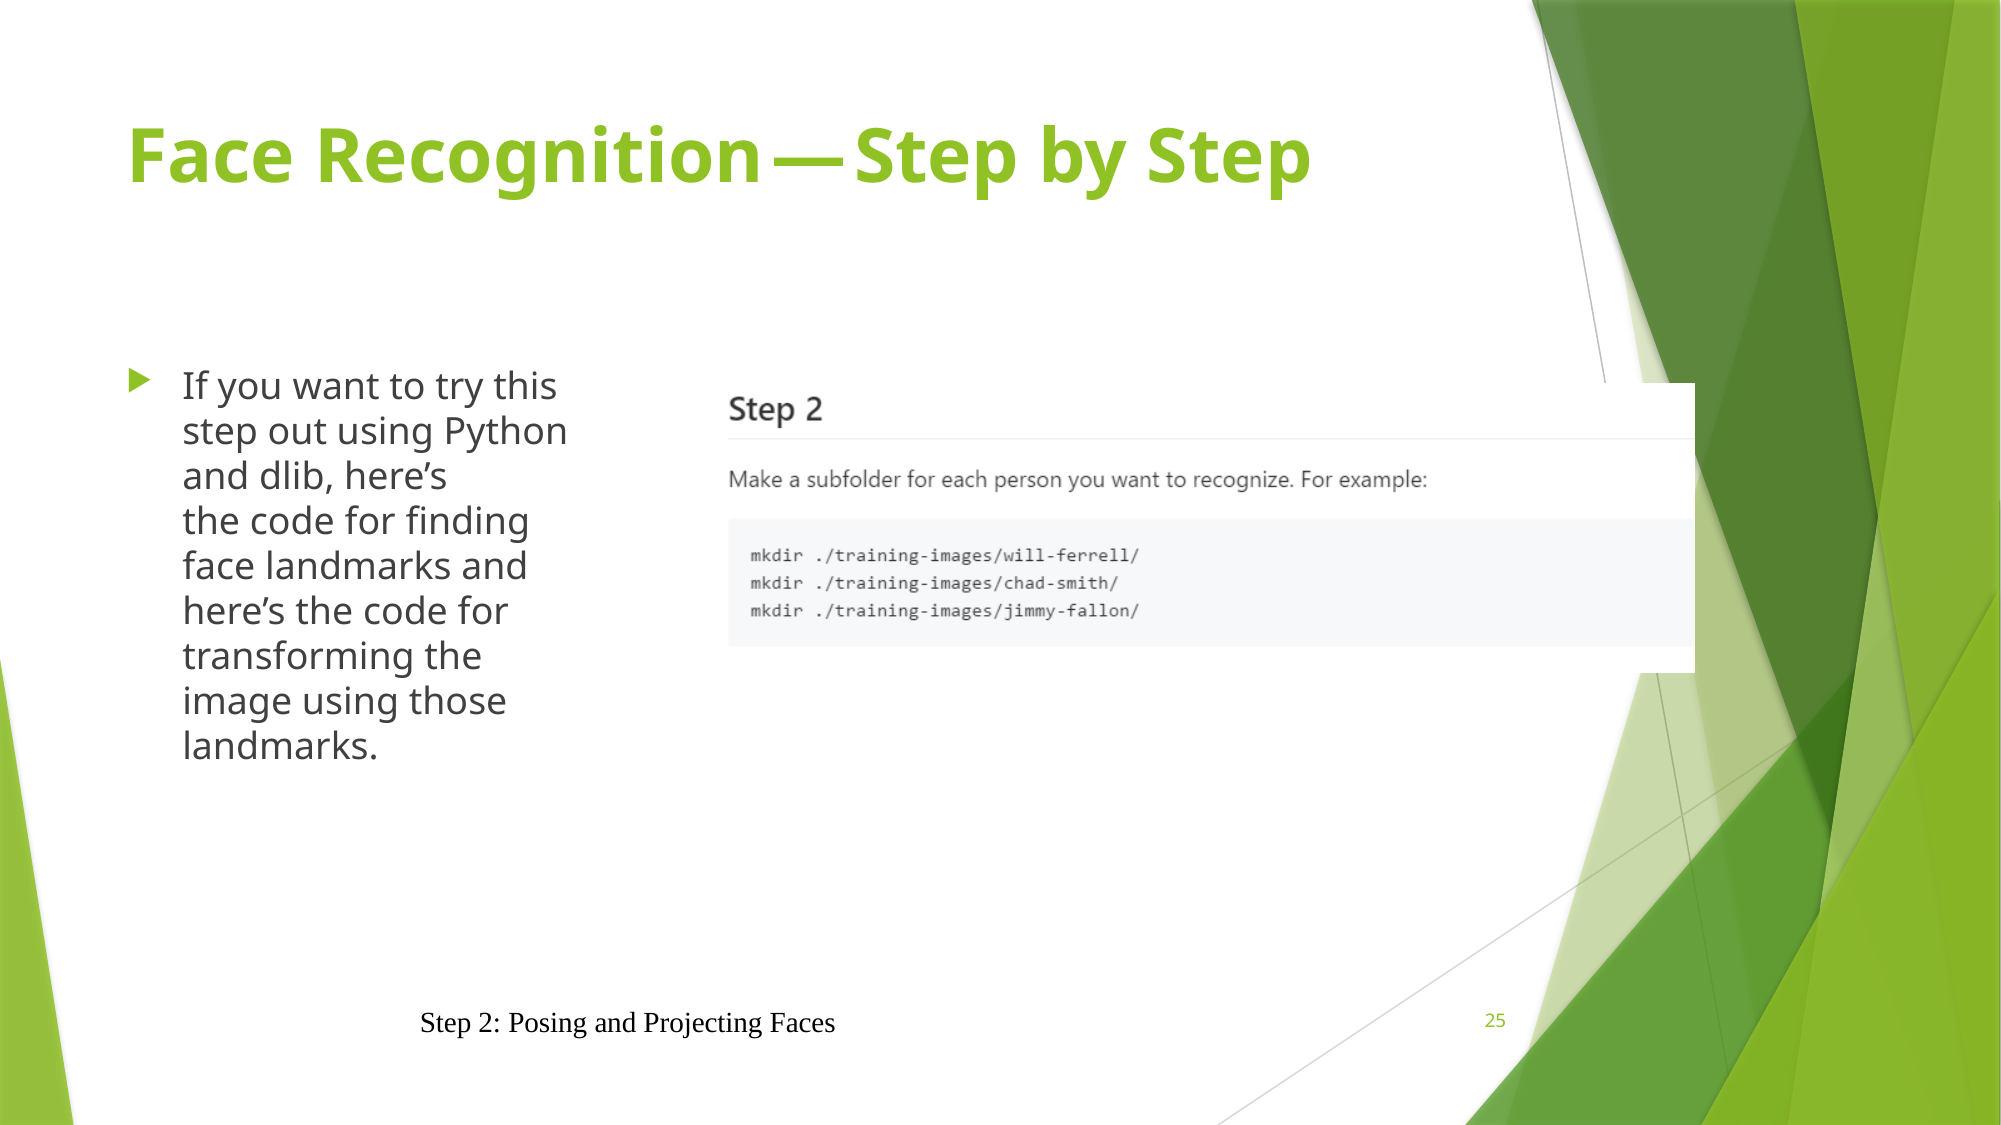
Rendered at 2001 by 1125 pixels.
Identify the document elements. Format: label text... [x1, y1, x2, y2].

slide_number 25 [1409, 991, 1522, 1051]
footer Step 2: Posing and Projecting Faces [111, 991, 1145, 1051]
title Face Recognition — Step by Step [111, 99, 1522, 317]
picture [721, 383, 1695, 674]
list If you want to try this step out using Python and dlib, here’s the code for finding face landmarks and here’s the code for transforming the image using those landmarks. [111, 354, 608, 991]
